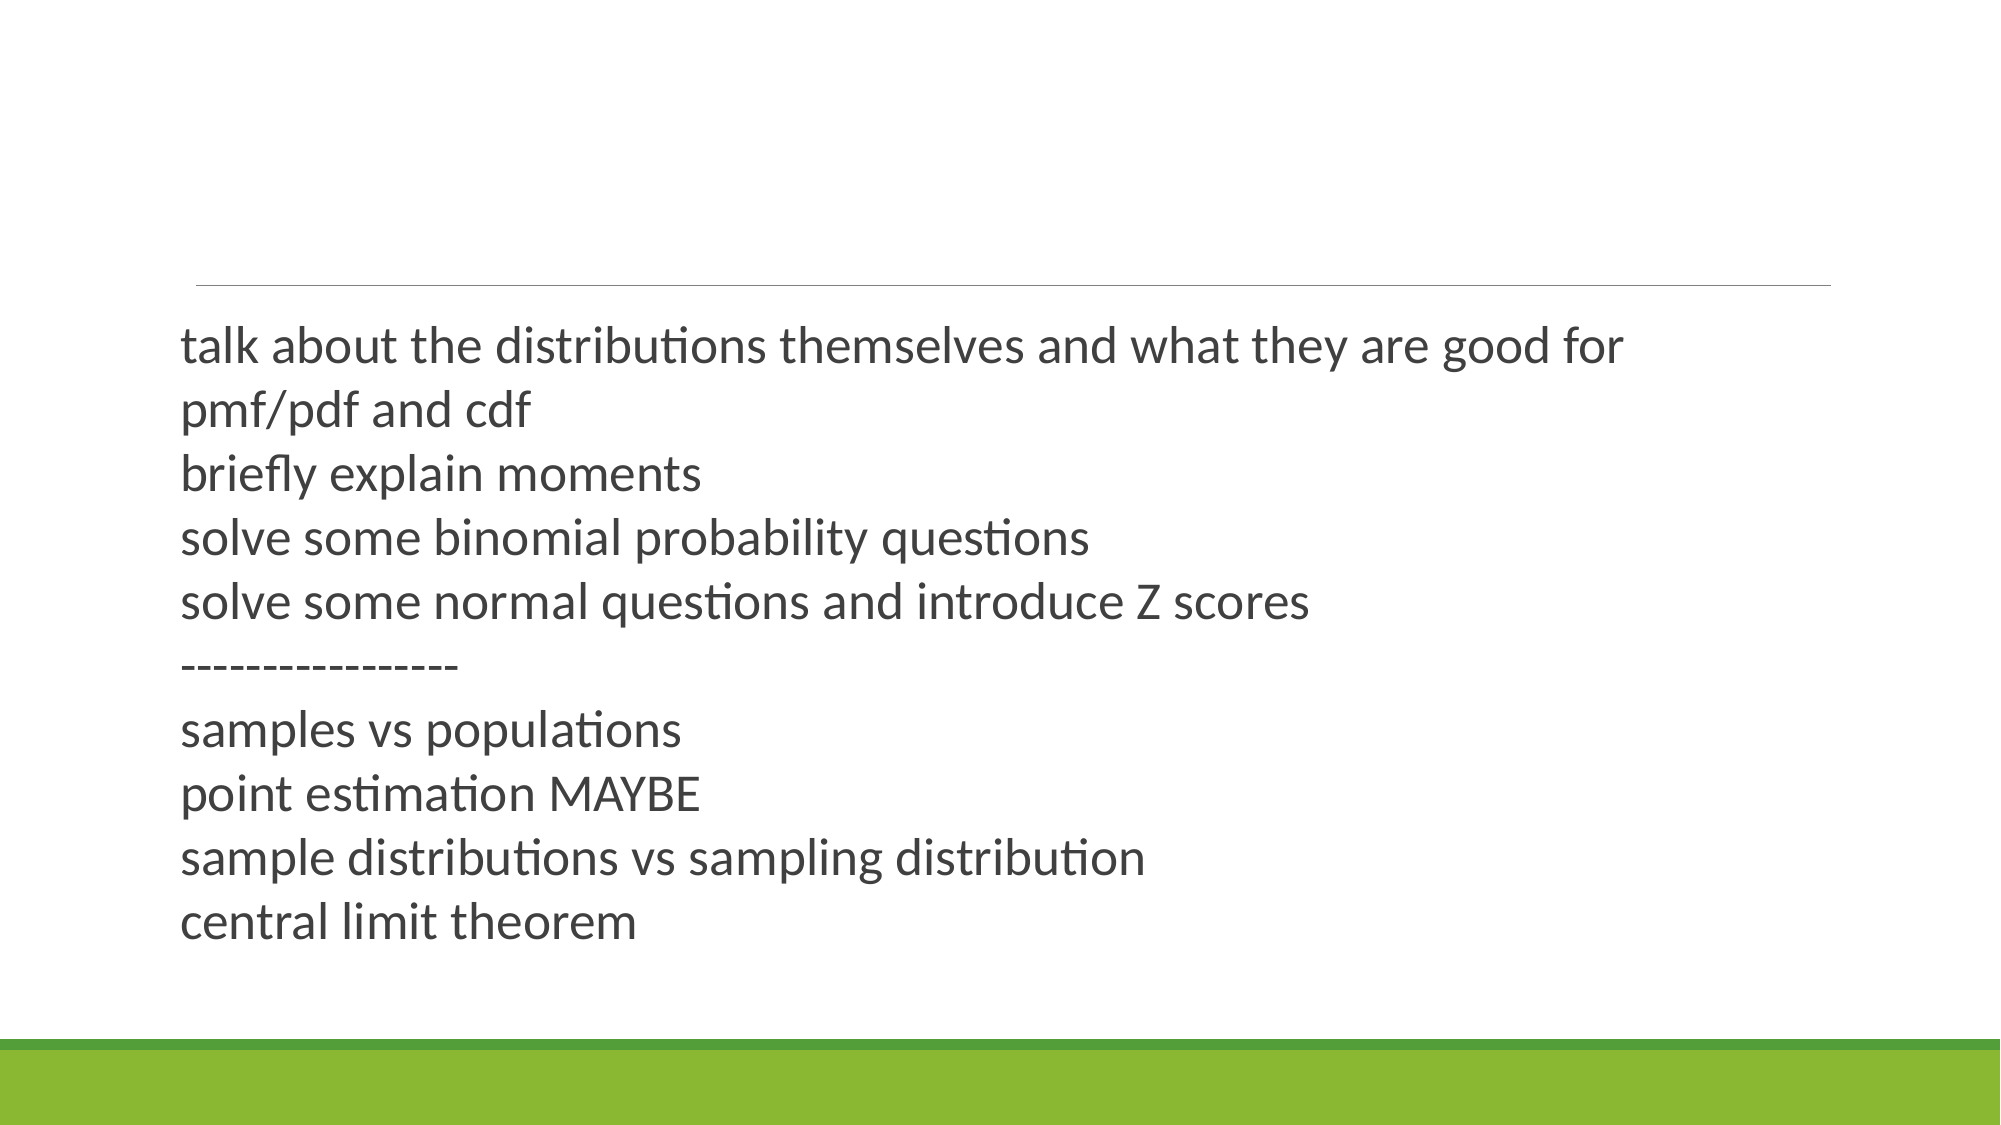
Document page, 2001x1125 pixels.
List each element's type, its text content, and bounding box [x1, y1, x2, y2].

list talk about the distributions themselves and what they are good for pmf/pdf and cdf briefly explain moments solve some binomial probability questions solve some normal questions and introduce Z scores ----------------- samples vs populations point estimation MAYBE sample distributions vs sampling distribution central limit theorem [180, 302, 1830, 963]
